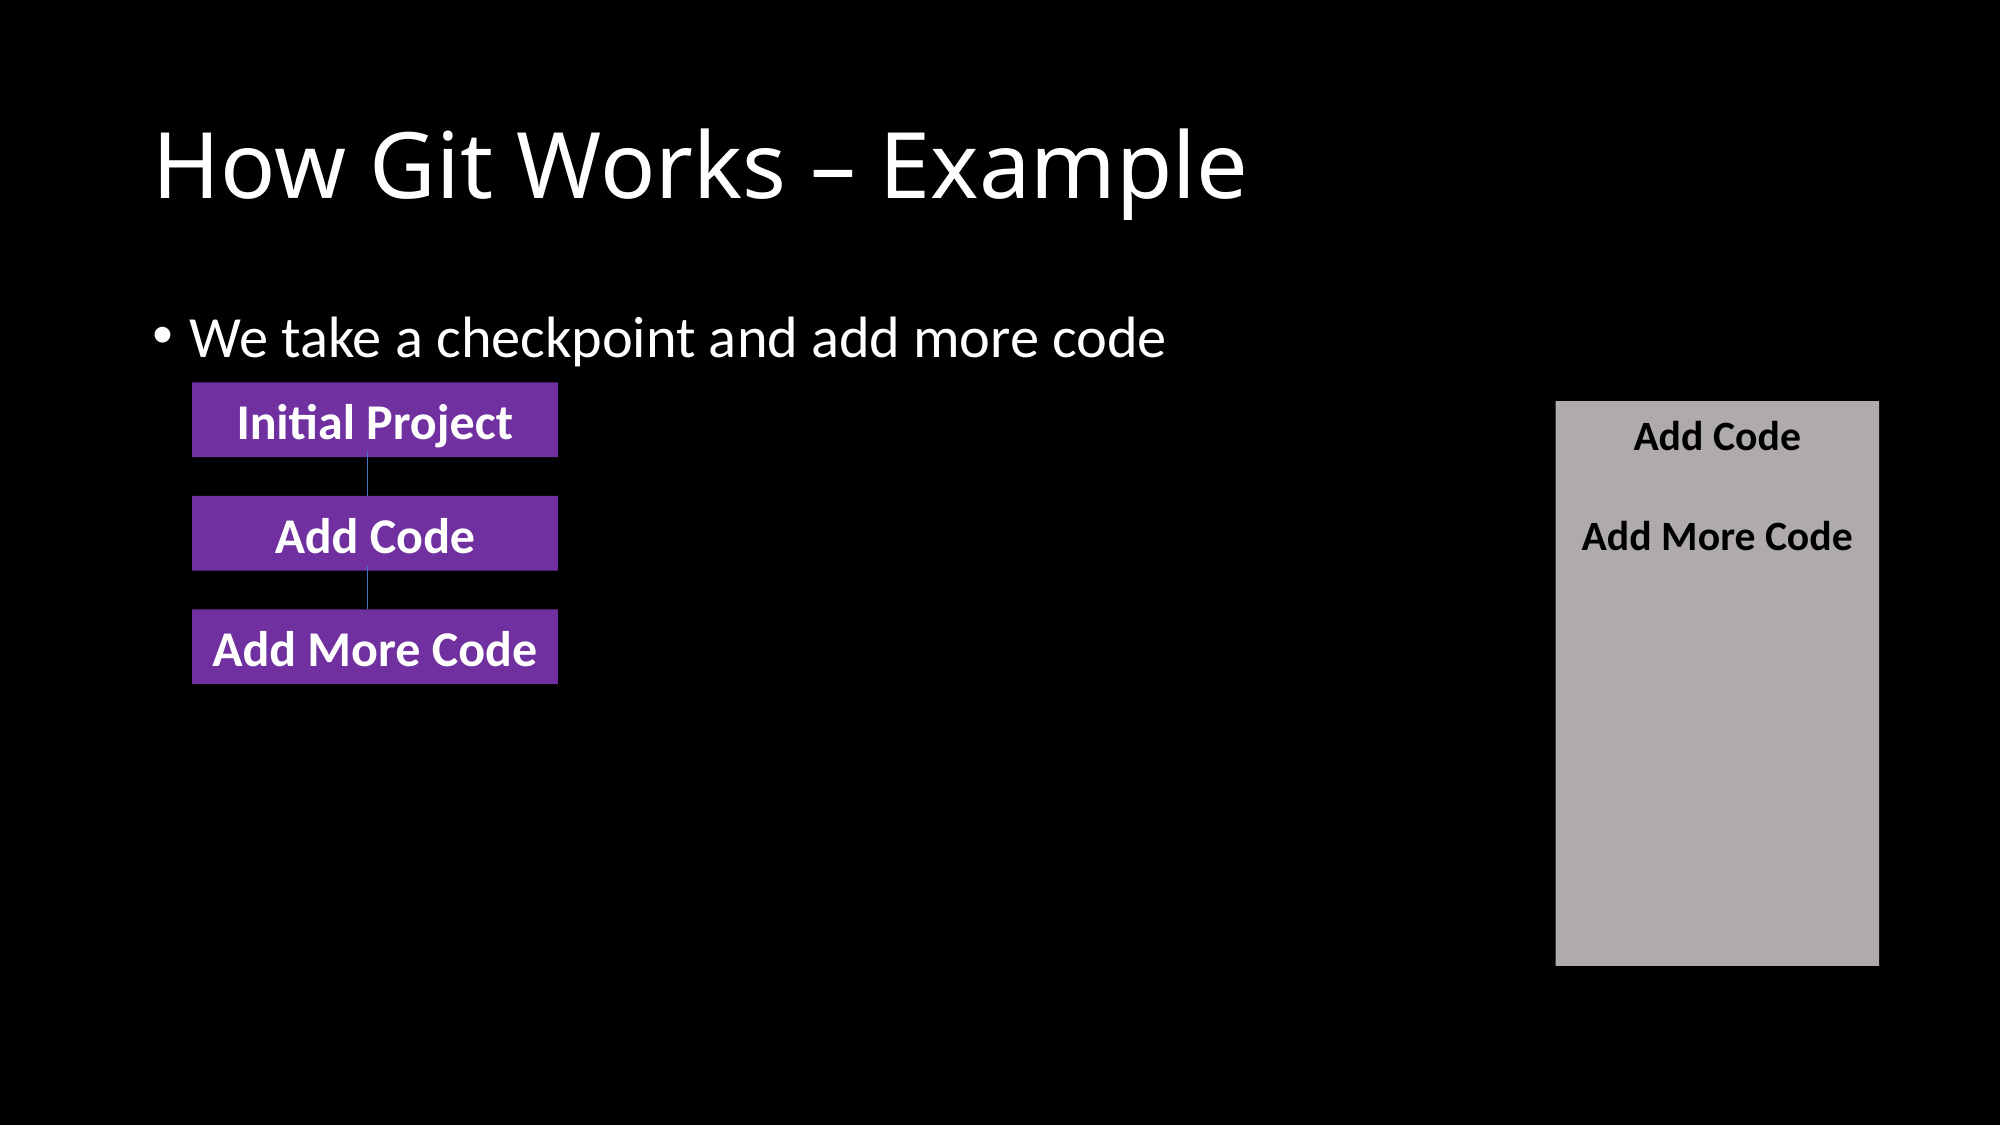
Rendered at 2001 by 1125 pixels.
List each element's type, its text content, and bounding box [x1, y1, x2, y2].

title How Git Works – Example [137, 59, 1863, 278]
list We take a checkpoint and add more code [137, 299, 1863, 1014]
text_box Initial Project [192, 382, 558, 458]
text_box Add Code Add More Code [1555, 401, 1880, 966]
text_box Add Code [192, 495, 558, 571]
text_box Add More Code [192, 609, 558, 685]
